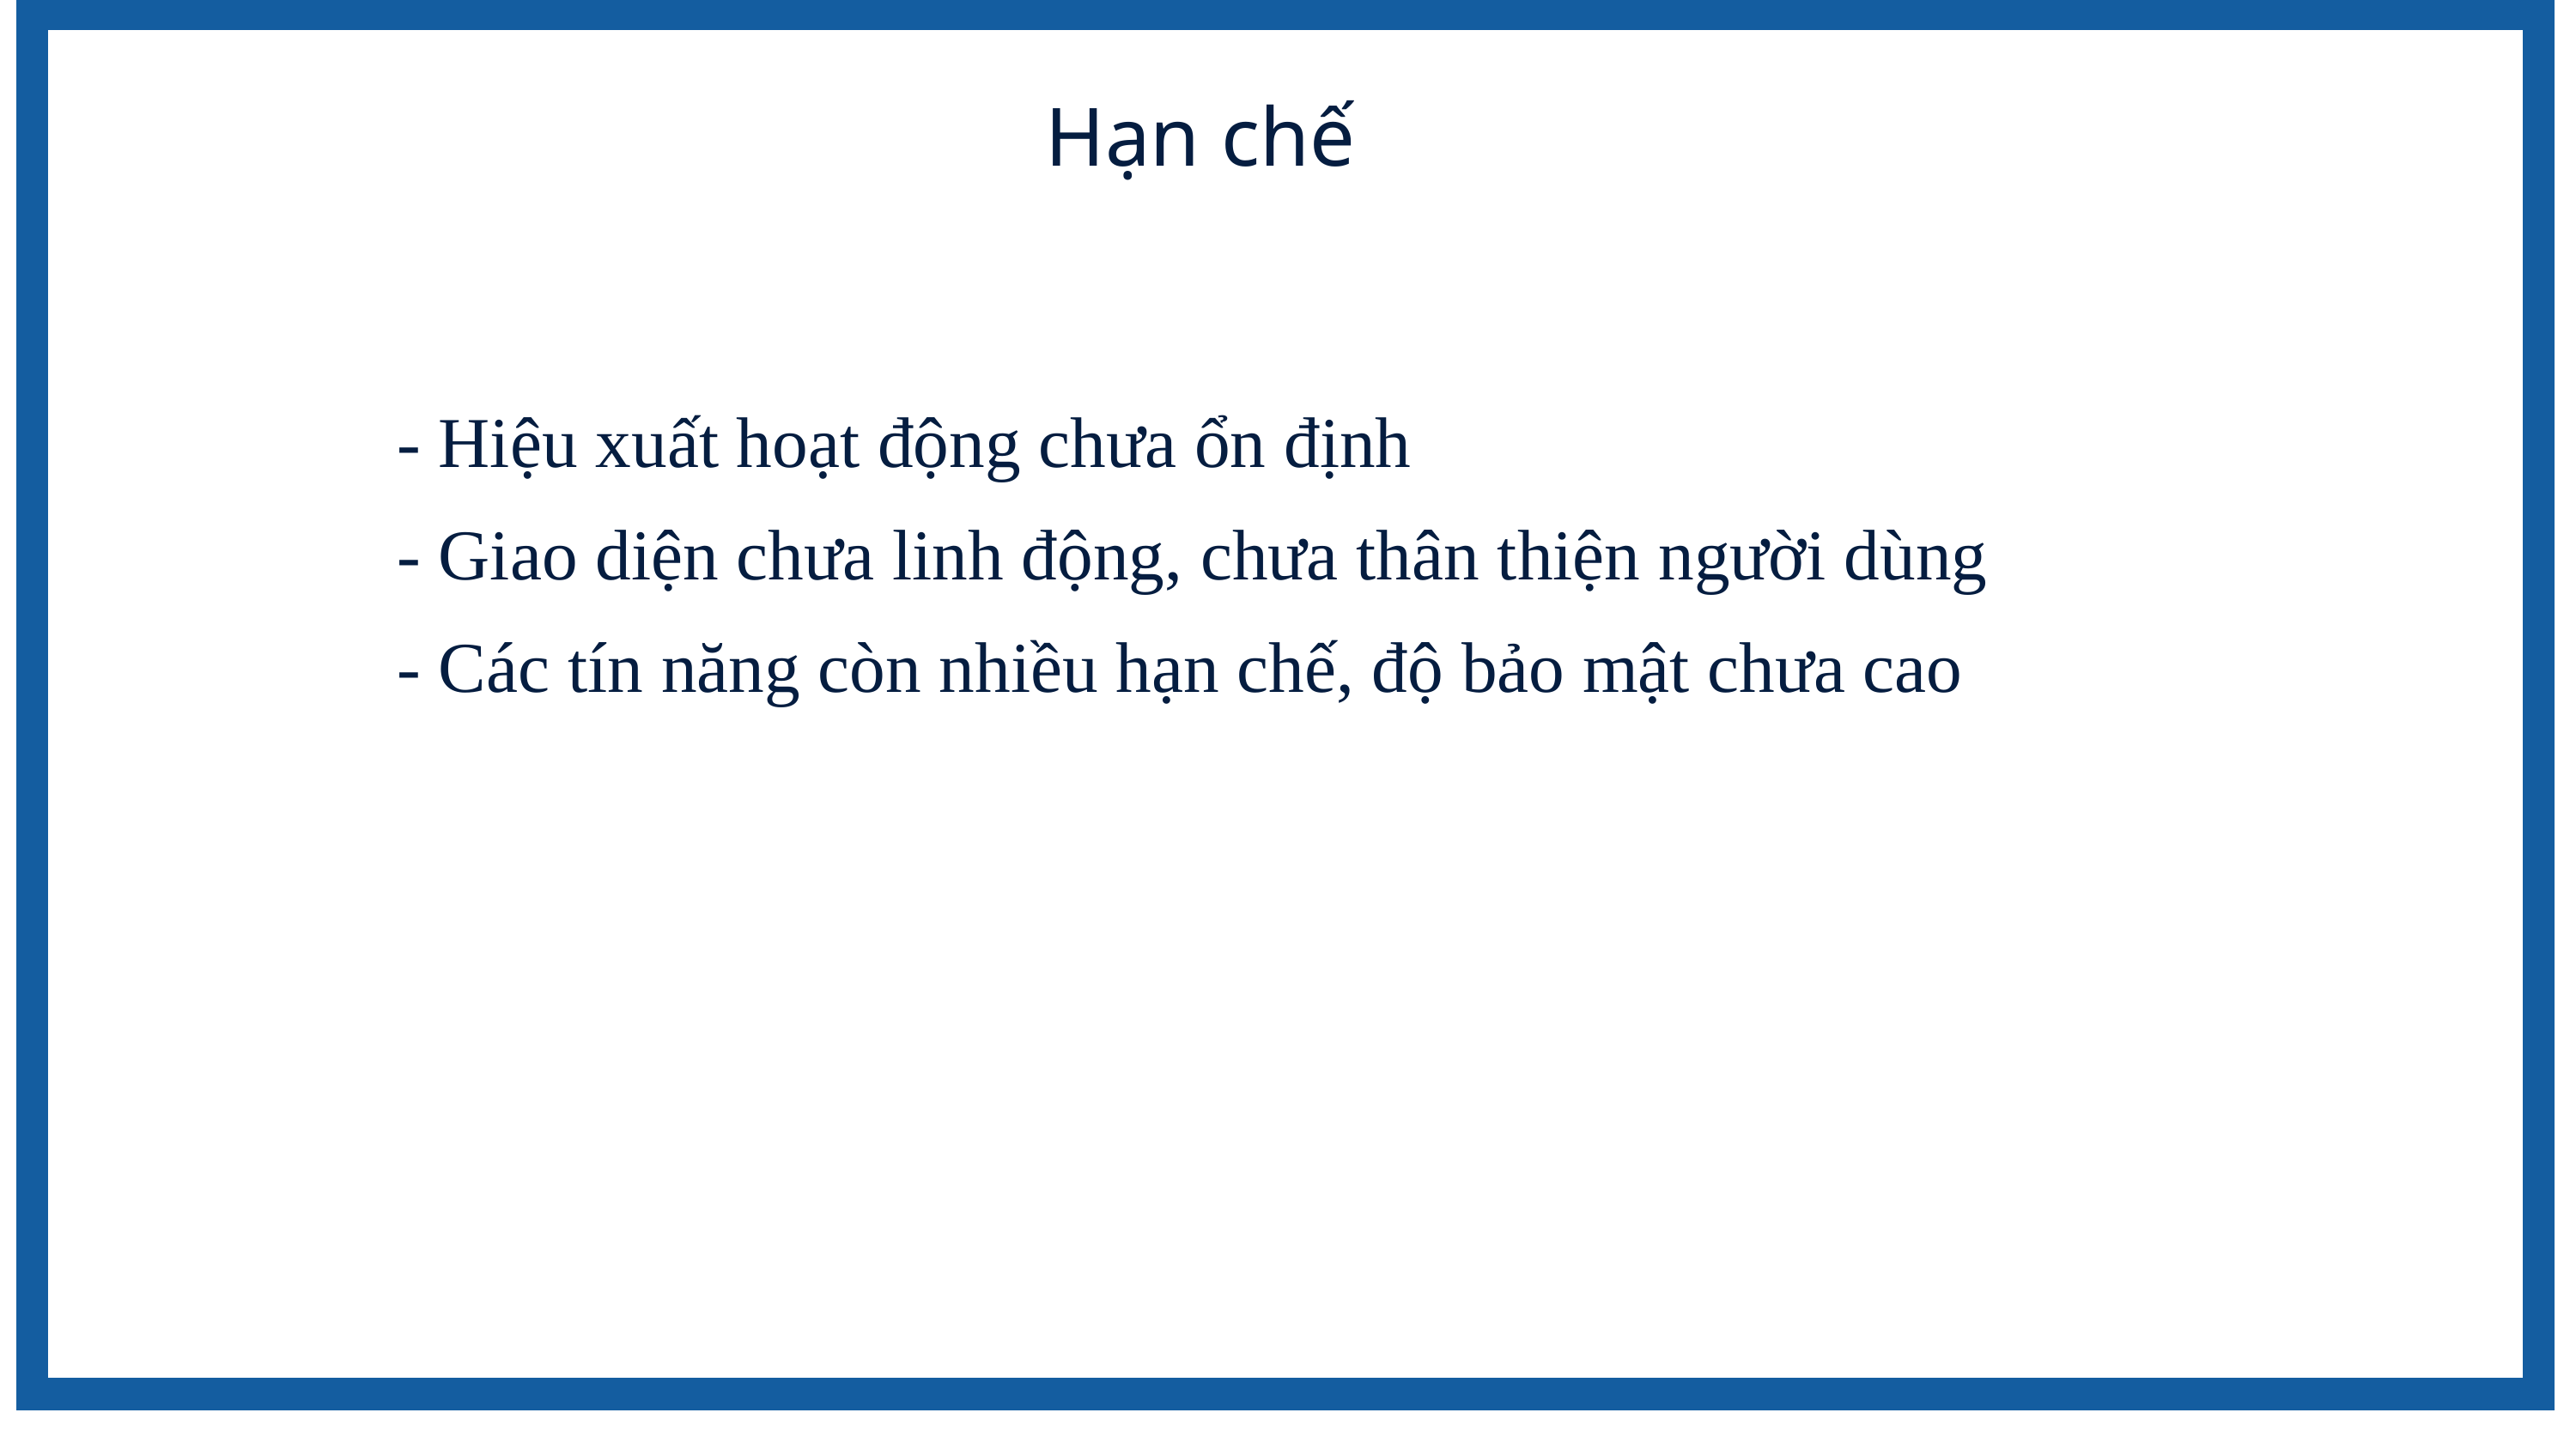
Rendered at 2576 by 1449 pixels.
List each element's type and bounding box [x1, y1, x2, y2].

text_box [32, 13, 2539, 1395]
